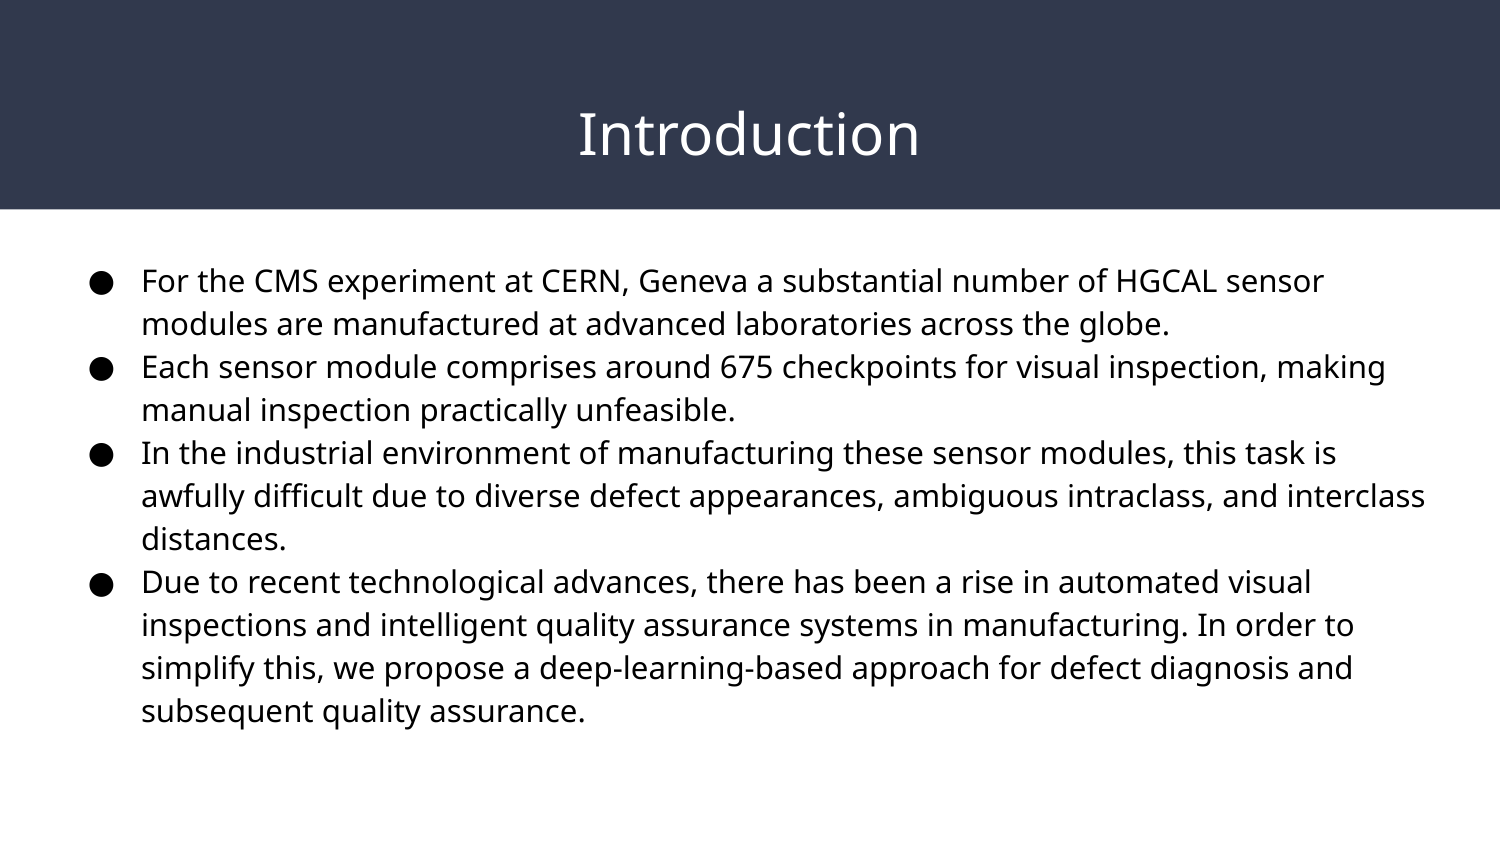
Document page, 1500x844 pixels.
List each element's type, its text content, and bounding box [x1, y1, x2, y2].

list For the CMS experiment at CERN, Geneva a substantial number of HGCAL sensor modules are manufactured at advanced laboratories across the globe. Each sensor module comprises around 675 checkpoints for visual inspection, making manual inspection practically unfeasible. In the industrial environment of manufacturing these sensor modules, this task is awfully difficult due to diverse defect appearances, ambiguous intraclass, and interclass distances. Due to recent technological advances, there has been a rise in automated visual inspections and intelligent quality assurance systems in manufacturing. In order to simplify this, we propose a deep-learning-based approach for defect diagnosis and subsequent quality assurance. [51, 240, 1449, 745]
title Introduction [51, 82, 1449, 185]
